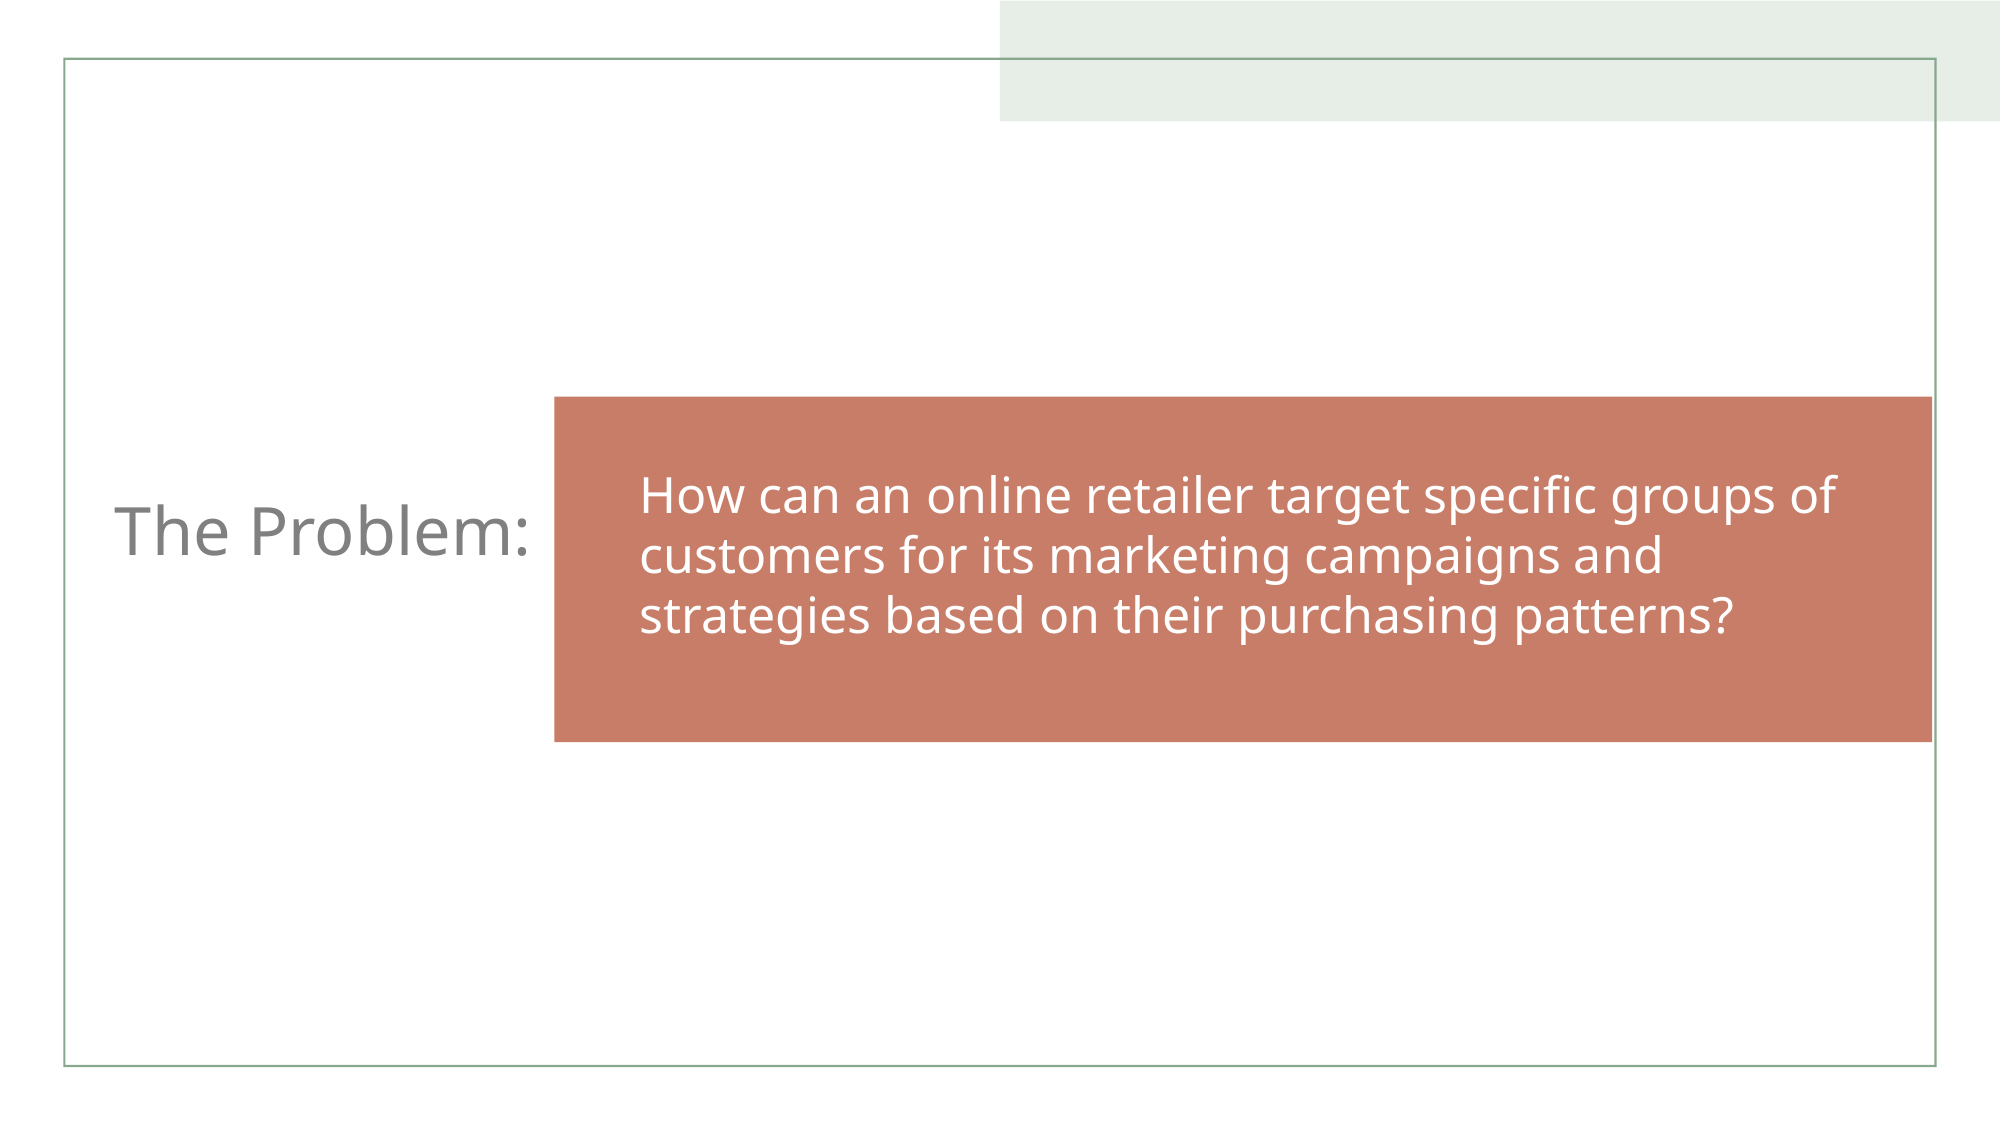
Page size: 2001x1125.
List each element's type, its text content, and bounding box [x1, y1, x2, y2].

text_box [553, 396, 1933, 743]
text_box How can an online retailer target specific groups of customers for its marketing campaigns and strategies based on their purchasing patterns? [624, 456, 1867, 697]
title The Problem: [99, 459, 553, 609]
